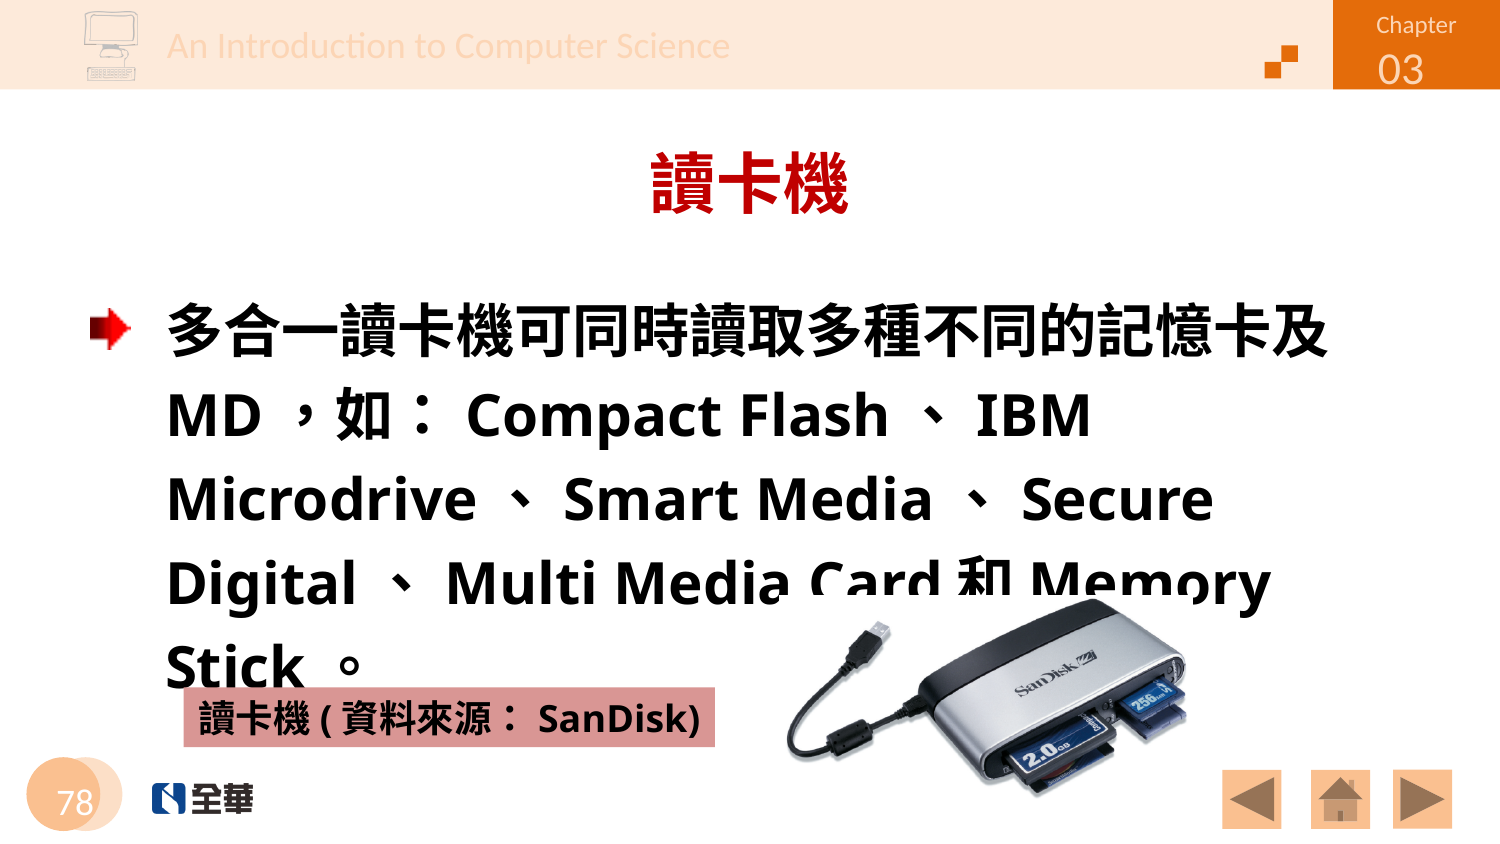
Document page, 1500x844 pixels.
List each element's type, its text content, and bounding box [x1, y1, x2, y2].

text_box 讀卡機(資料來源：SanDisk) [183, 687, 715, 748]
picture [84, 11, 138, 81]
picture [152, 783, 253, 814]
title 讀卡機 [75, 119, 1425, 245]
list 多合一讀卡機可同時讀取多種不同的記憶卡及MD，如：Compact Flash、IBM Microdrive、Smart Media、Secure Digital、Multi Media Card和Memory Stick。 [75, 272, 1425, 754]
picture [90, 308, 131, 350]
picture [779, 595, 1194, 800]
